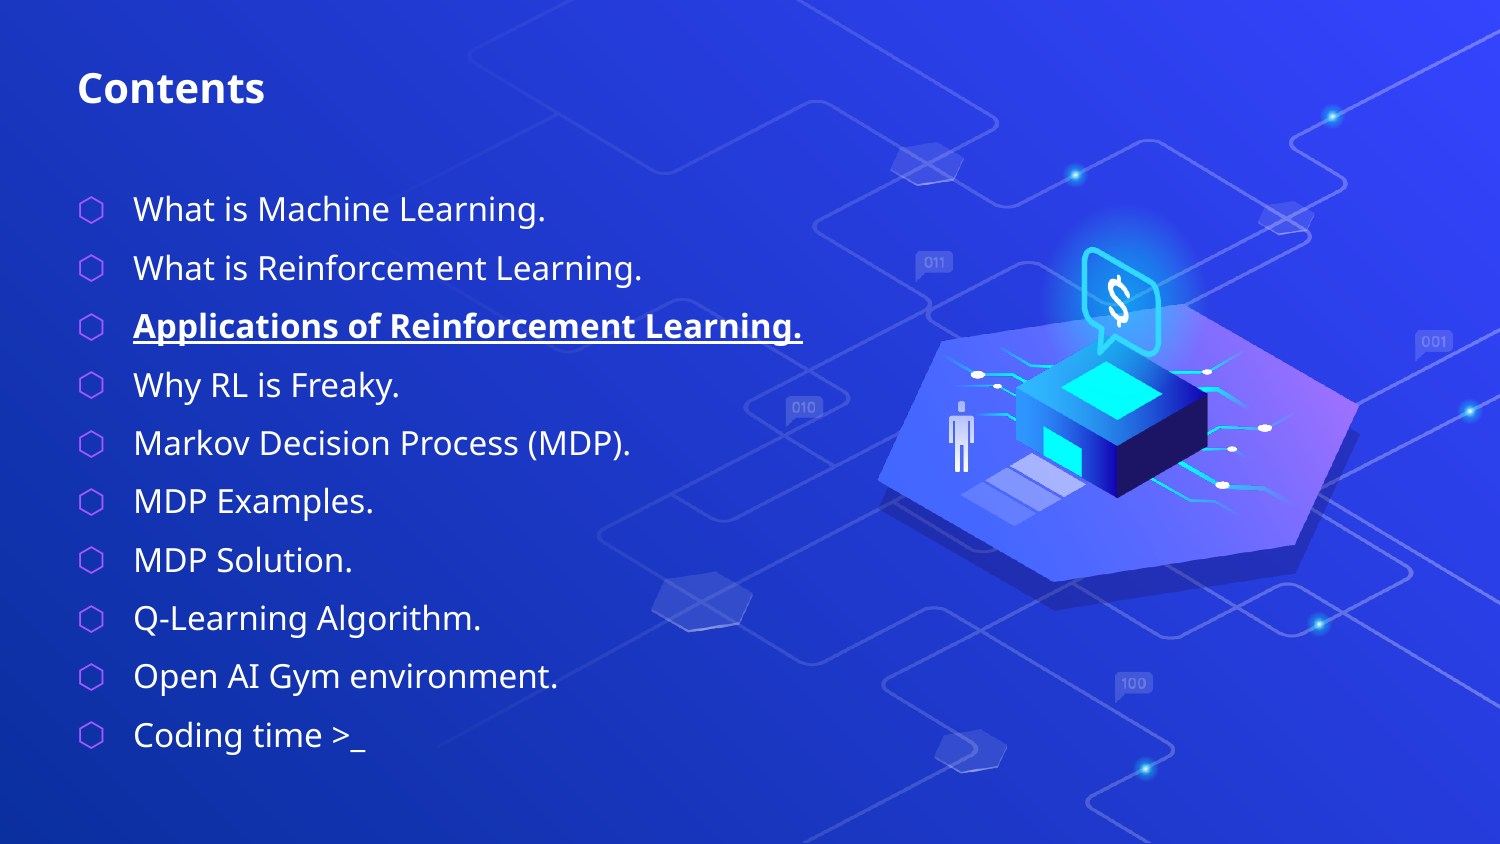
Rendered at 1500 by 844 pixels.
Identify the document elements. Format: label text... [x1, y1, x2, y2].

text_box Contents What is Machine Learning. What is Reinforcement Learning. Applications of Reinforcement Learning. Why RL is Freaky. Markov Decision Process (MDP). MDP Examples. MDP Solution. Q-Learning Algorithm. Open AI Gym environment. Coding time >_ [62, 46, 1143, 809]
picture [0, 0, 1500, 844]
